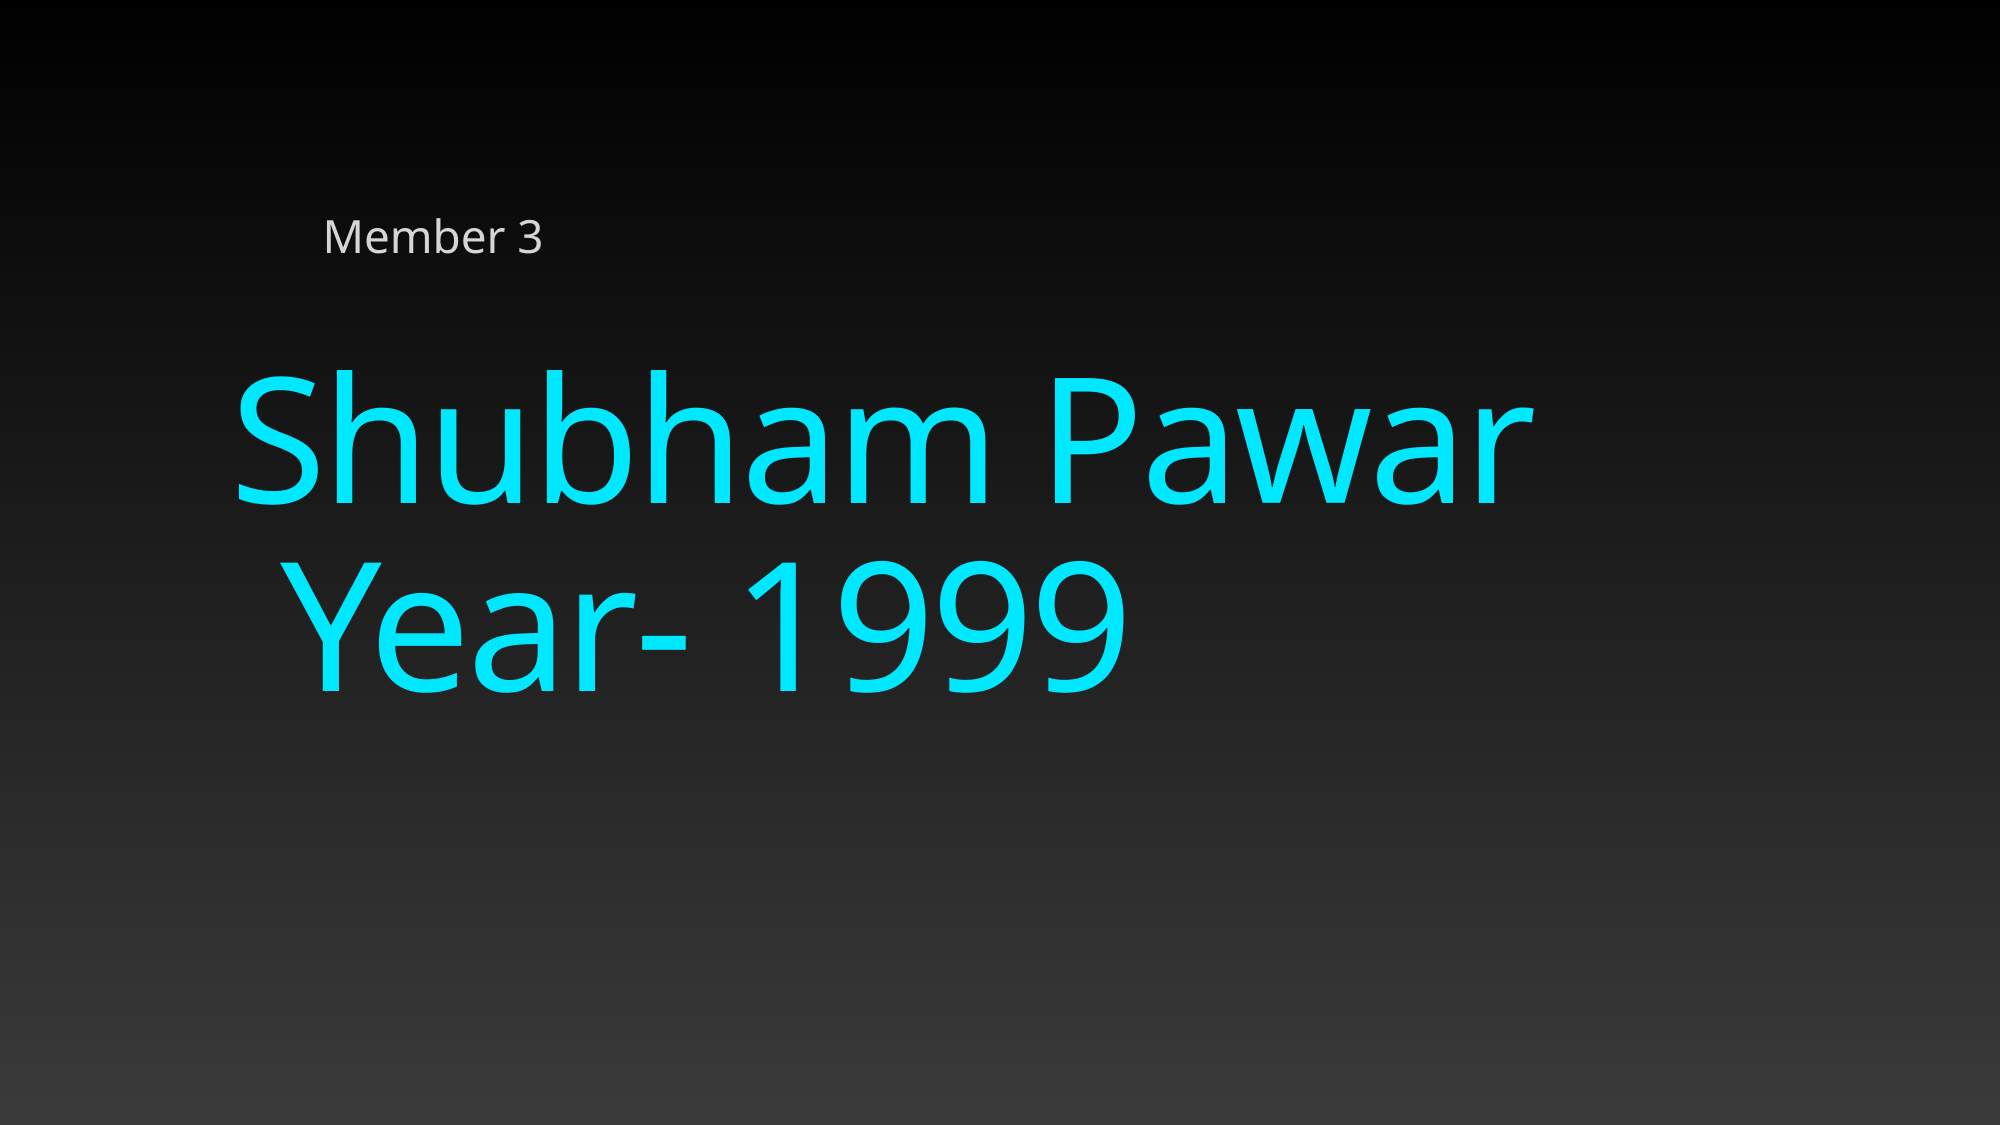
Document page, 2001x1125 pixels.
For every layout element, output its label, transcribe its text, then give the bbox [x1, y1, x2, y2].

text_box Year- 1999 [0, 482, 1495, 731]
list Member 3 [0, 209, 1114, 294]
list Shubham Pawar [0, 163, 1768, 541]
